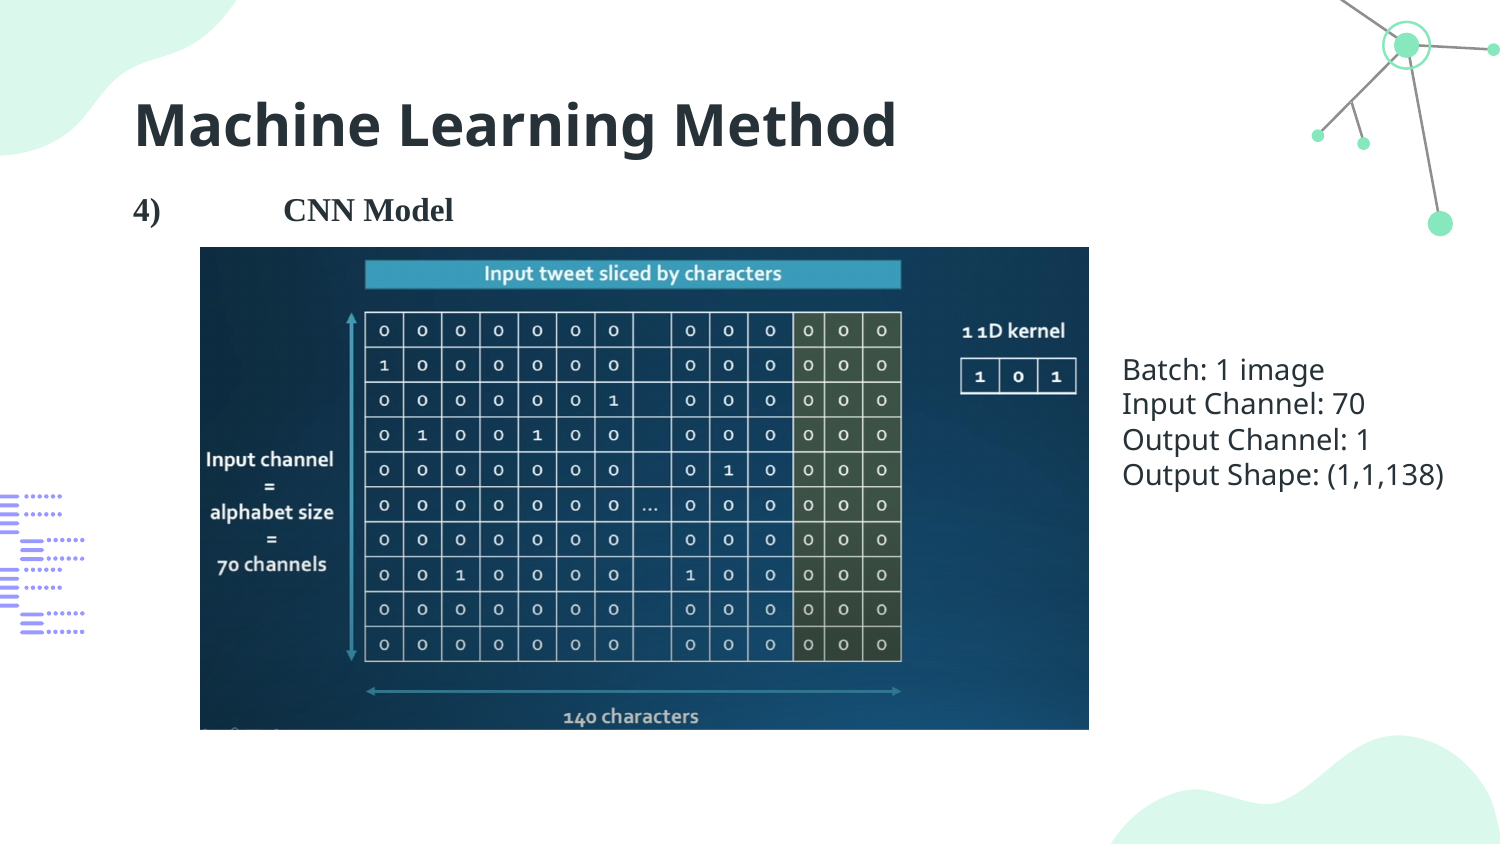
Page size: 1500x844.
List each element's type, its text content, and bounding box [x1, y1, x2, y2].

picture [200, 247, 1089, 730]
subtitle 4) CNN Model [118, 166, 1394, 827]
text_box Batch: 1 image Input Channel: 70 Output Channel: 1 Output Shape: (1,1,138) [1107, 335, 1487, 506]
title Machine Learning Method [118, 72, 1226, 166]
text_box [1231, 0, 1500, 236]
